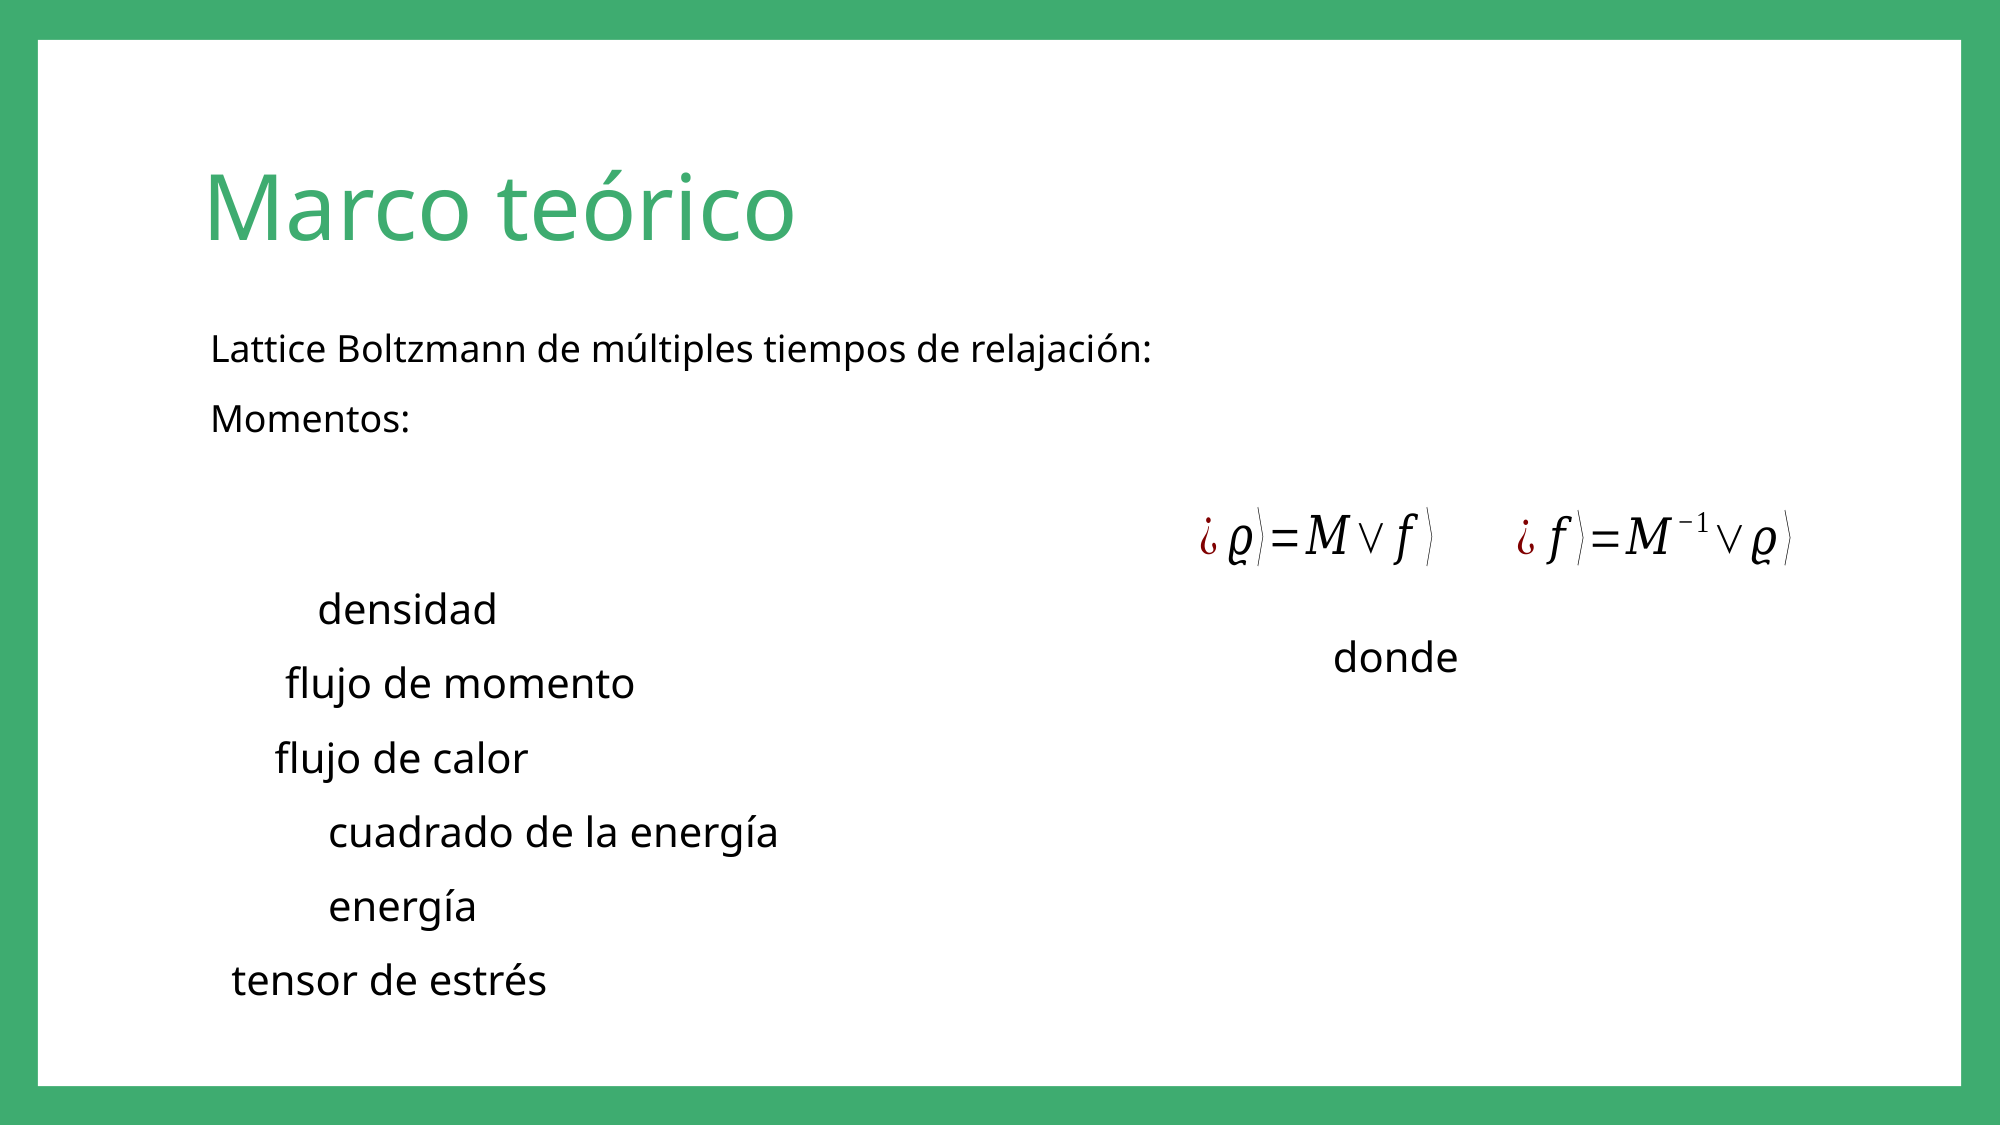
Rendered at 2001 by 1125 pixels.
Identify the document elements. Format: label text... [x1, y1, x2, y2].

title Marco teórico [187, 99, 1808, 323]
